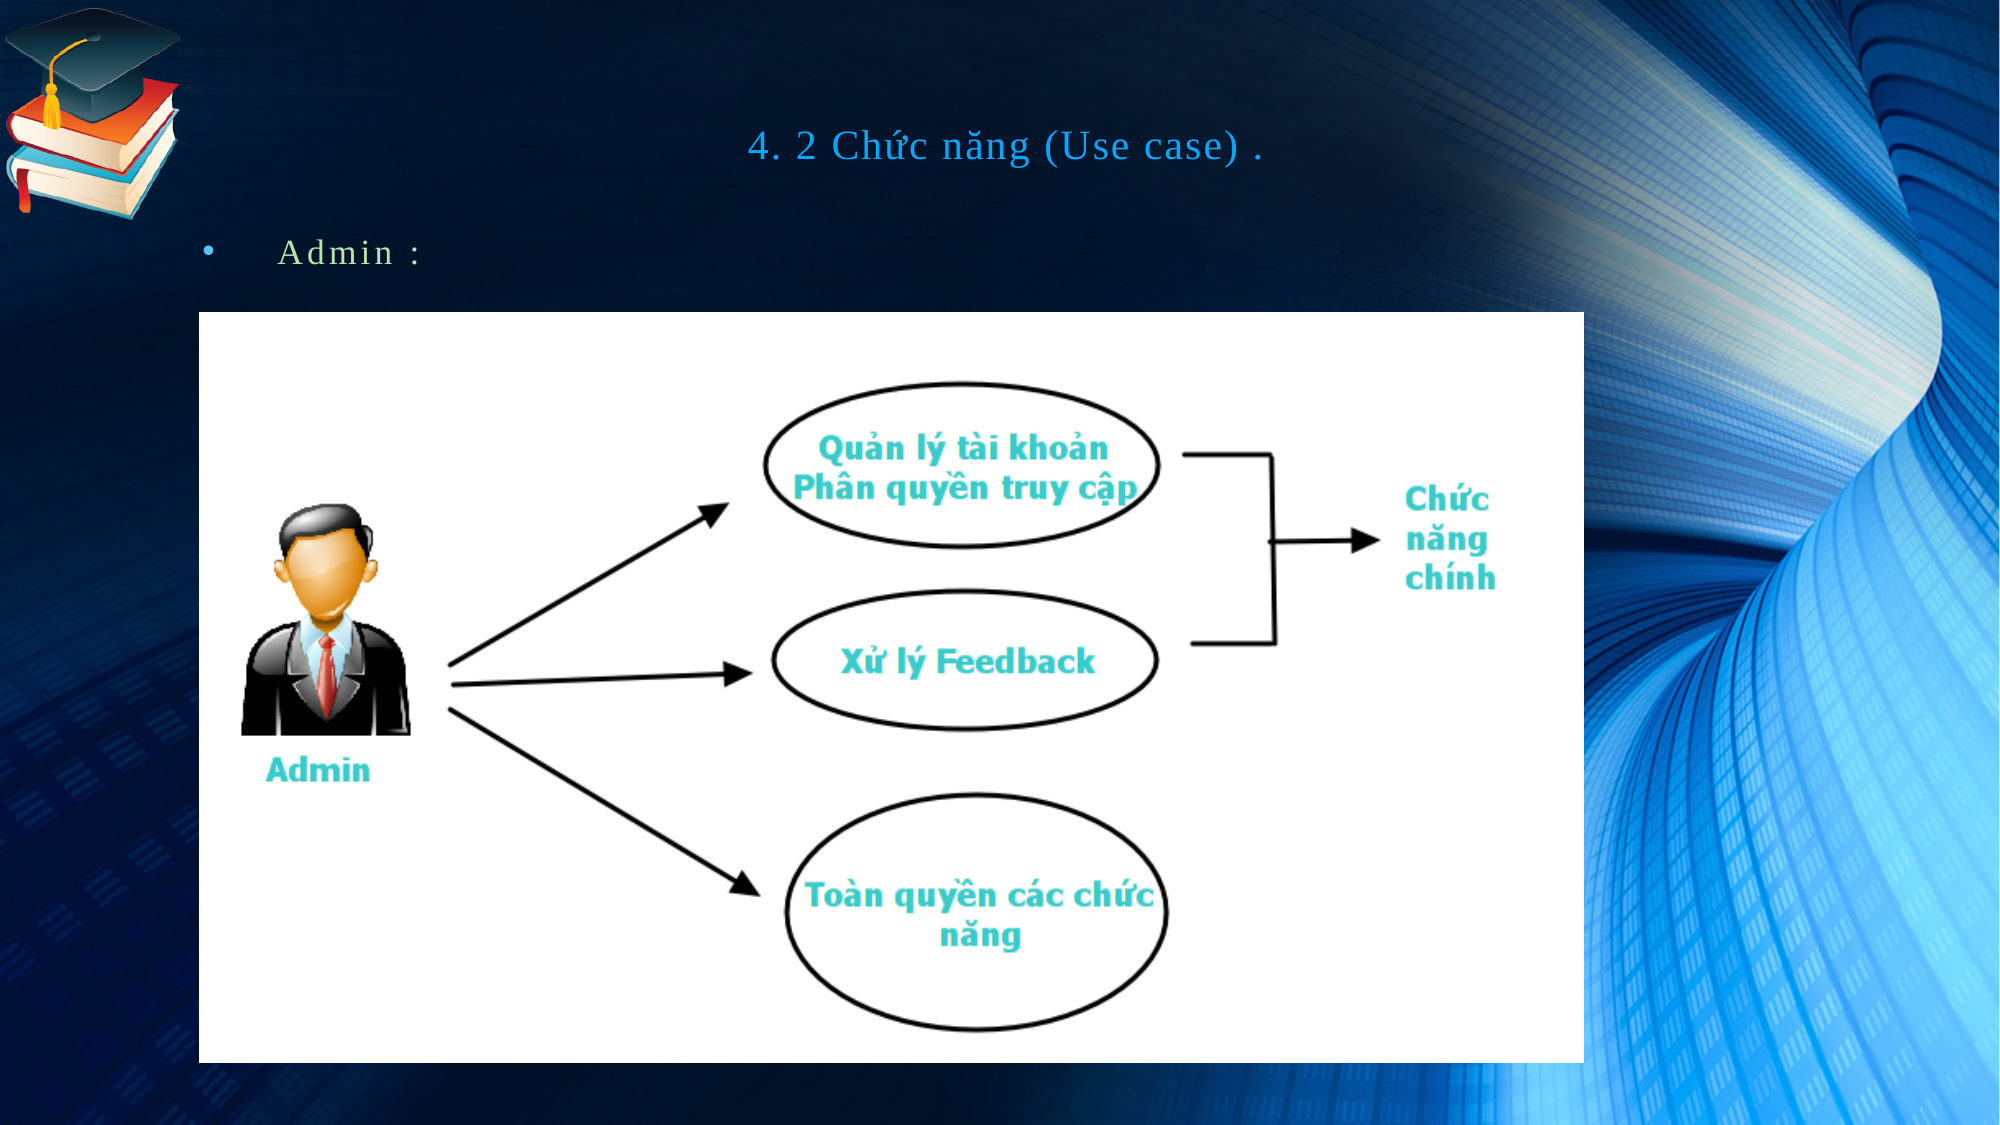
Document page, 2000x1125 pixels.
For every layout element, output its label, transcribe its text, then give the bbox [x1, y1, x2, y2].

picture [0, 0, 2000, 1125]
title 4. 2 Chức năng (Use case) . [212, 62, 1800, 175]
subtitle Admin : [187, 200, 1663, 1100]
